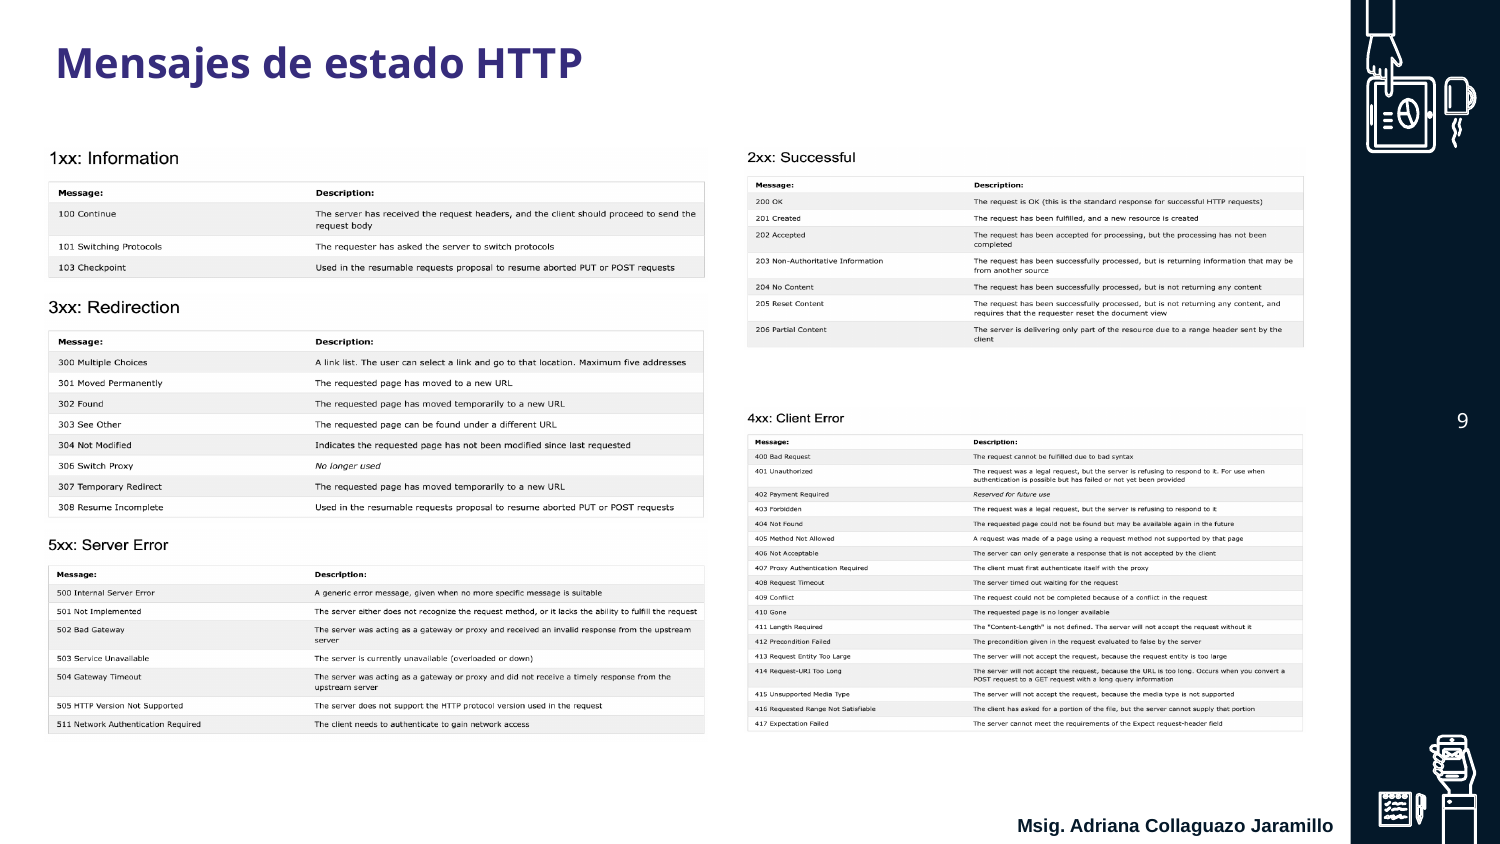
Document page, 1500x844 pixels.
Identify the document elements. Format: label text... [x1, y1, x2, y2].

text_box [44, 147, 1306, 742]
slide_number ‹#› [1425, 362, 1500, 482]
text_box Mensajes de estado HTTP [44, 40, 639, 93]
